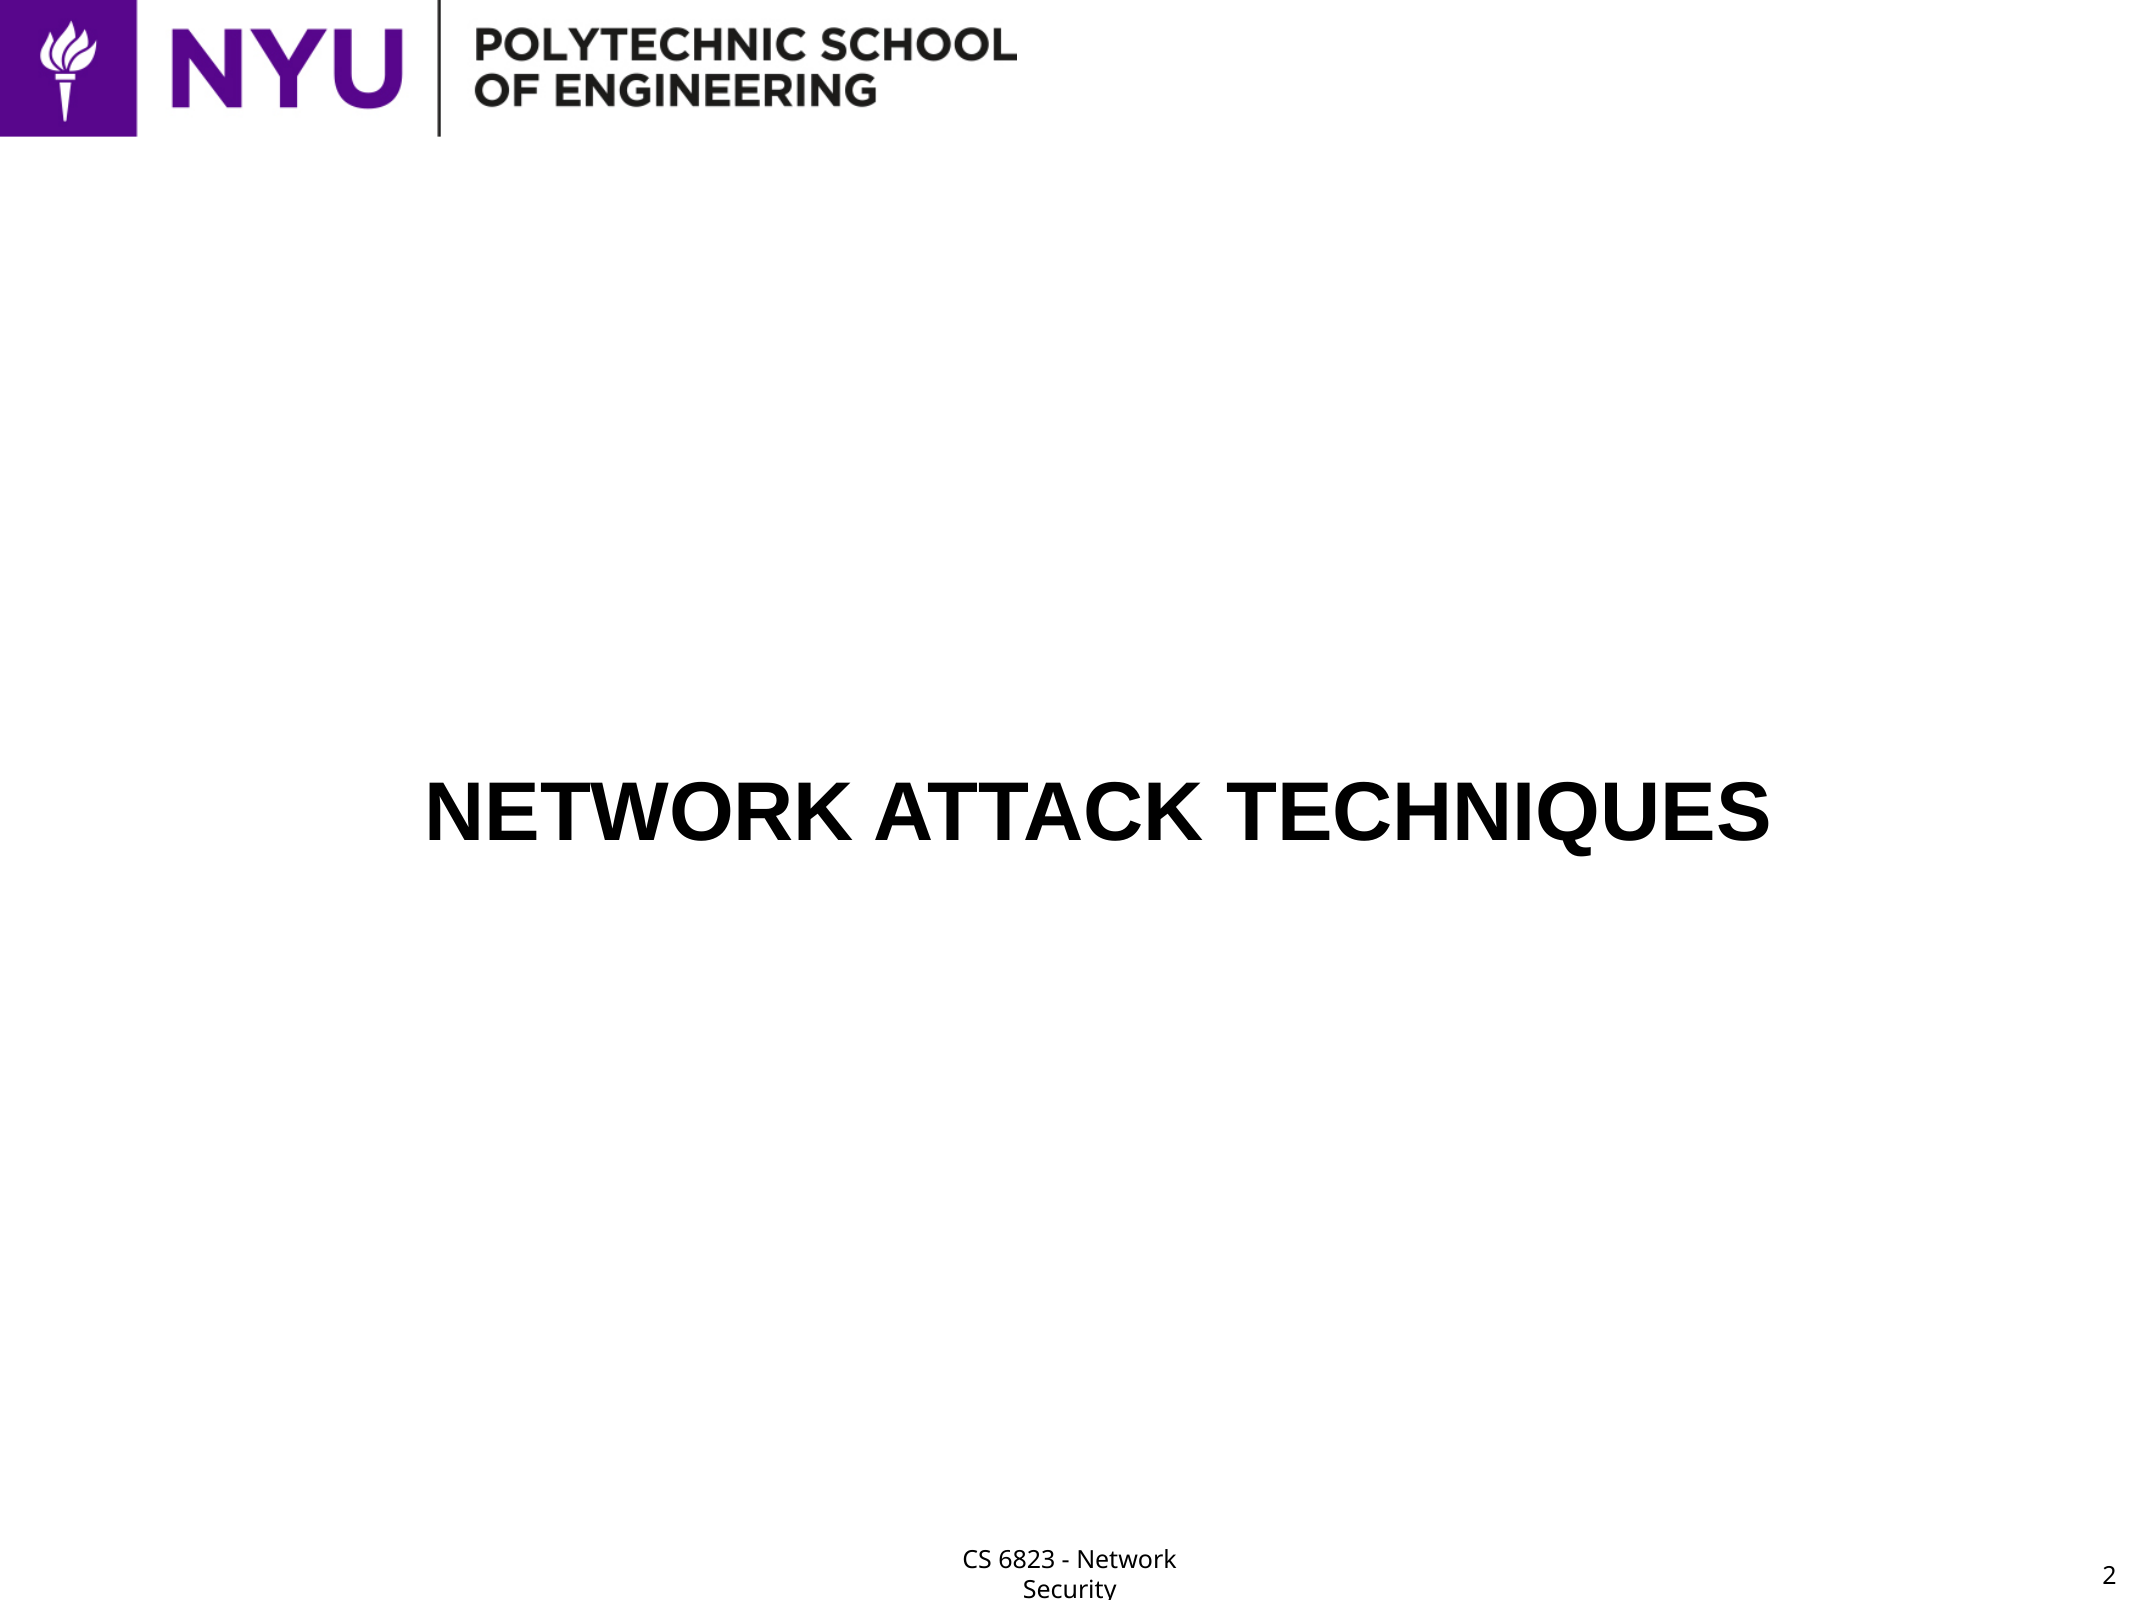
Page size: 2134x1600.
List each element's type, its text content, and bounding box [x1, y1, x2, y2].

title NETWORK ATTACK TECHNIQUES [191, 750, 2005, 1068]
slide_number 2 [2086, 1551, 2132, 1599]
picture [0, 0, 1017, 138]
